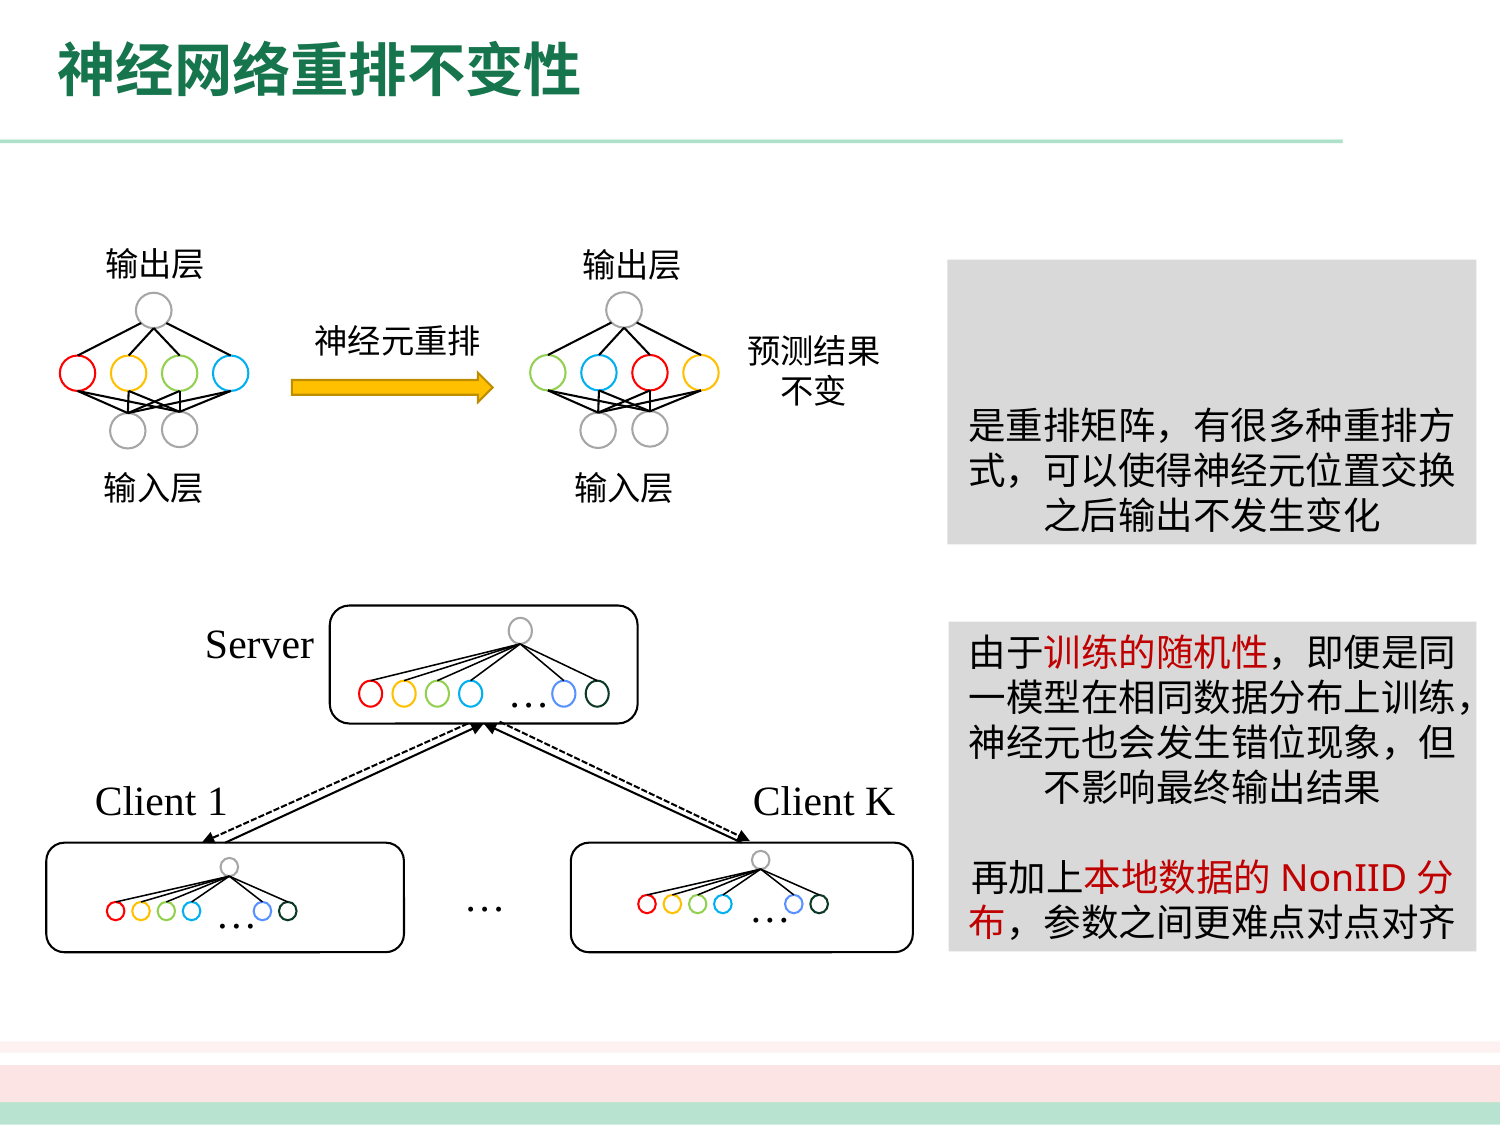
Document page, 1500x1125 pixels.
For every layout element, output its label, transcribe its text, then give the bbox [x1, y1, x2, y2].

title 神经网络重排不变性 [42, 8, 1223, 138]
text_box 输出层 [54, 236, 257, 291]
picture [0, 0, 1500, 1125]
text_box 输出层 [530, 236, 734, 292]
text_box 输入层 [522, 459, 726, 515]
text_box 输入层 [52, 459, 255, 515]
text_box 神经元重排 [296, 313, 499, 368]
text_box 预测结果 不变 [720, 322, 908, 417]
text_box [46, 605, 920, 953]
text_box [290, 370, 495, 405]
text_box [530, 292, 719, 448]
text_box 由于训练的随机性，即便是同一模型在相同数据分布上训练，神经元也会发生错位现象，但不影响最终输出结果 再加上本地数据的NonIID分布，参数之间更难点对点对齐 [948, 621, 1477, 952]
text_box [59, 292, 249, 449]
